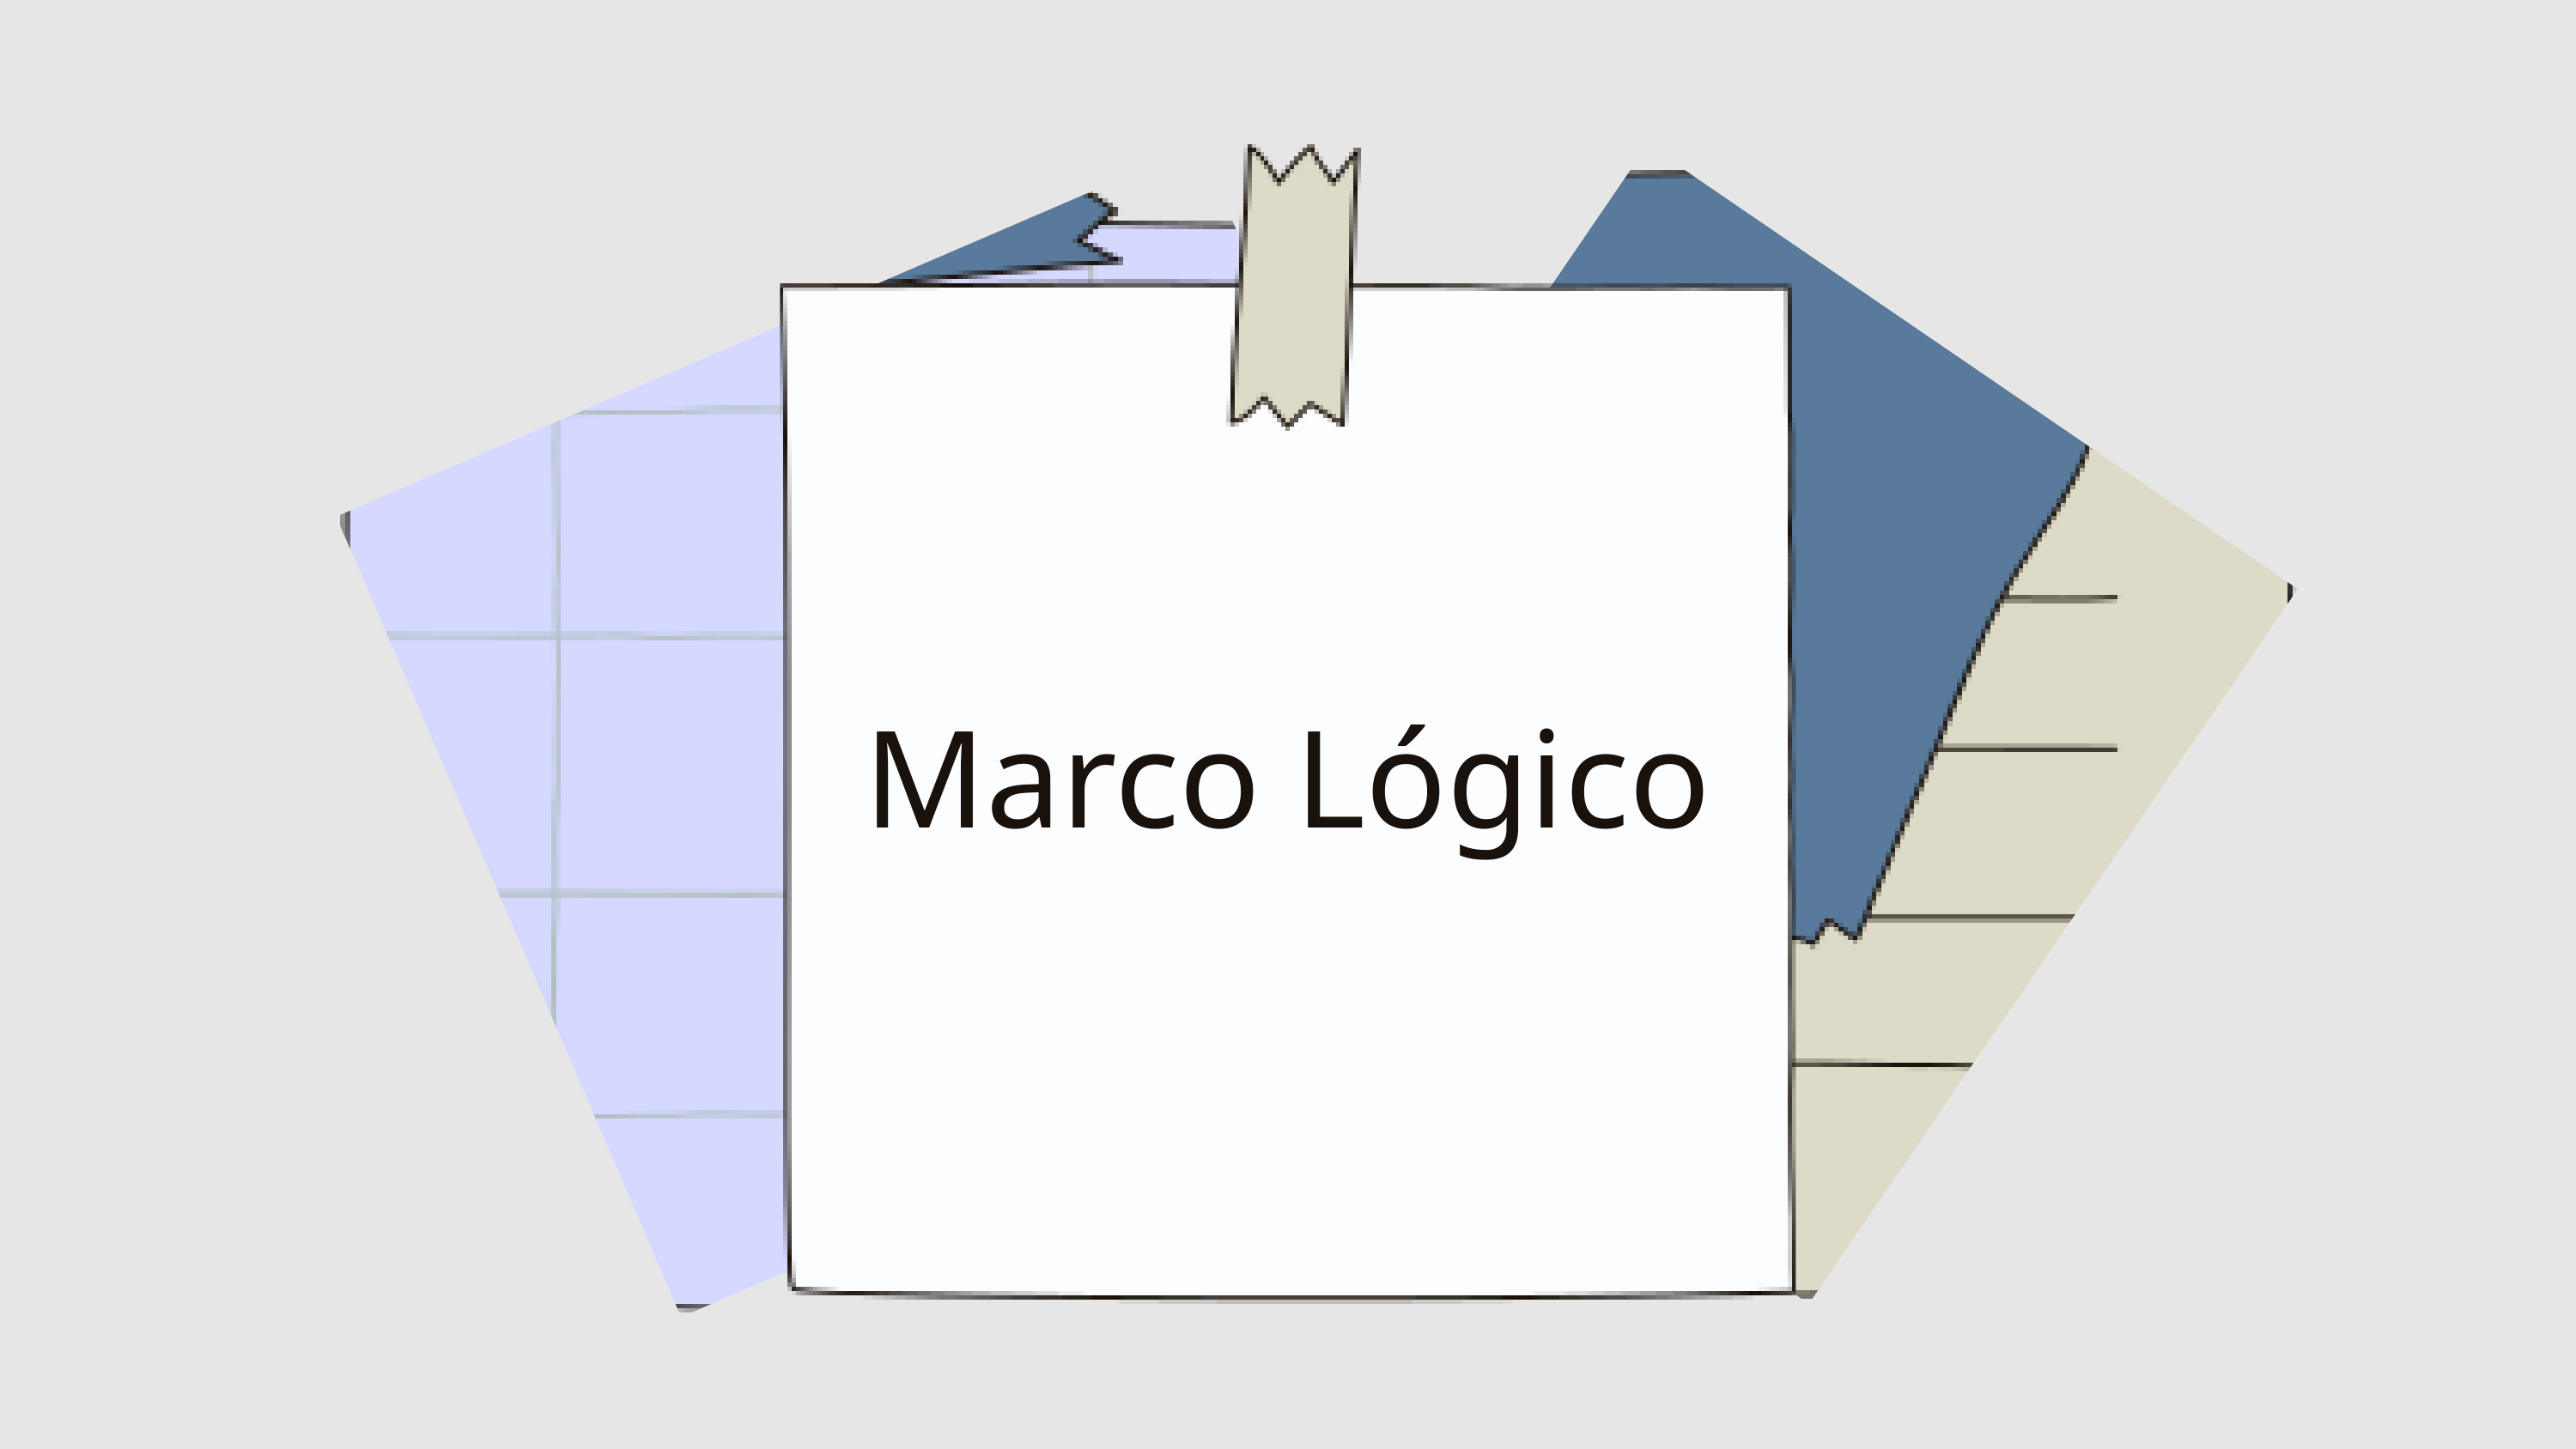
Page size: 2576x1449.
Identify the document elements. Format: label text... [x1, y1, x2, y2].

text_box [1796, 246, 2298, 1304]
text_box [336, 325, 780, 1318]
text_box [780, 855, 1796, 1304]
text_box Marco Lógico [735, 666, 1840, 855]
text_box [780, 144, 1796, 666]
